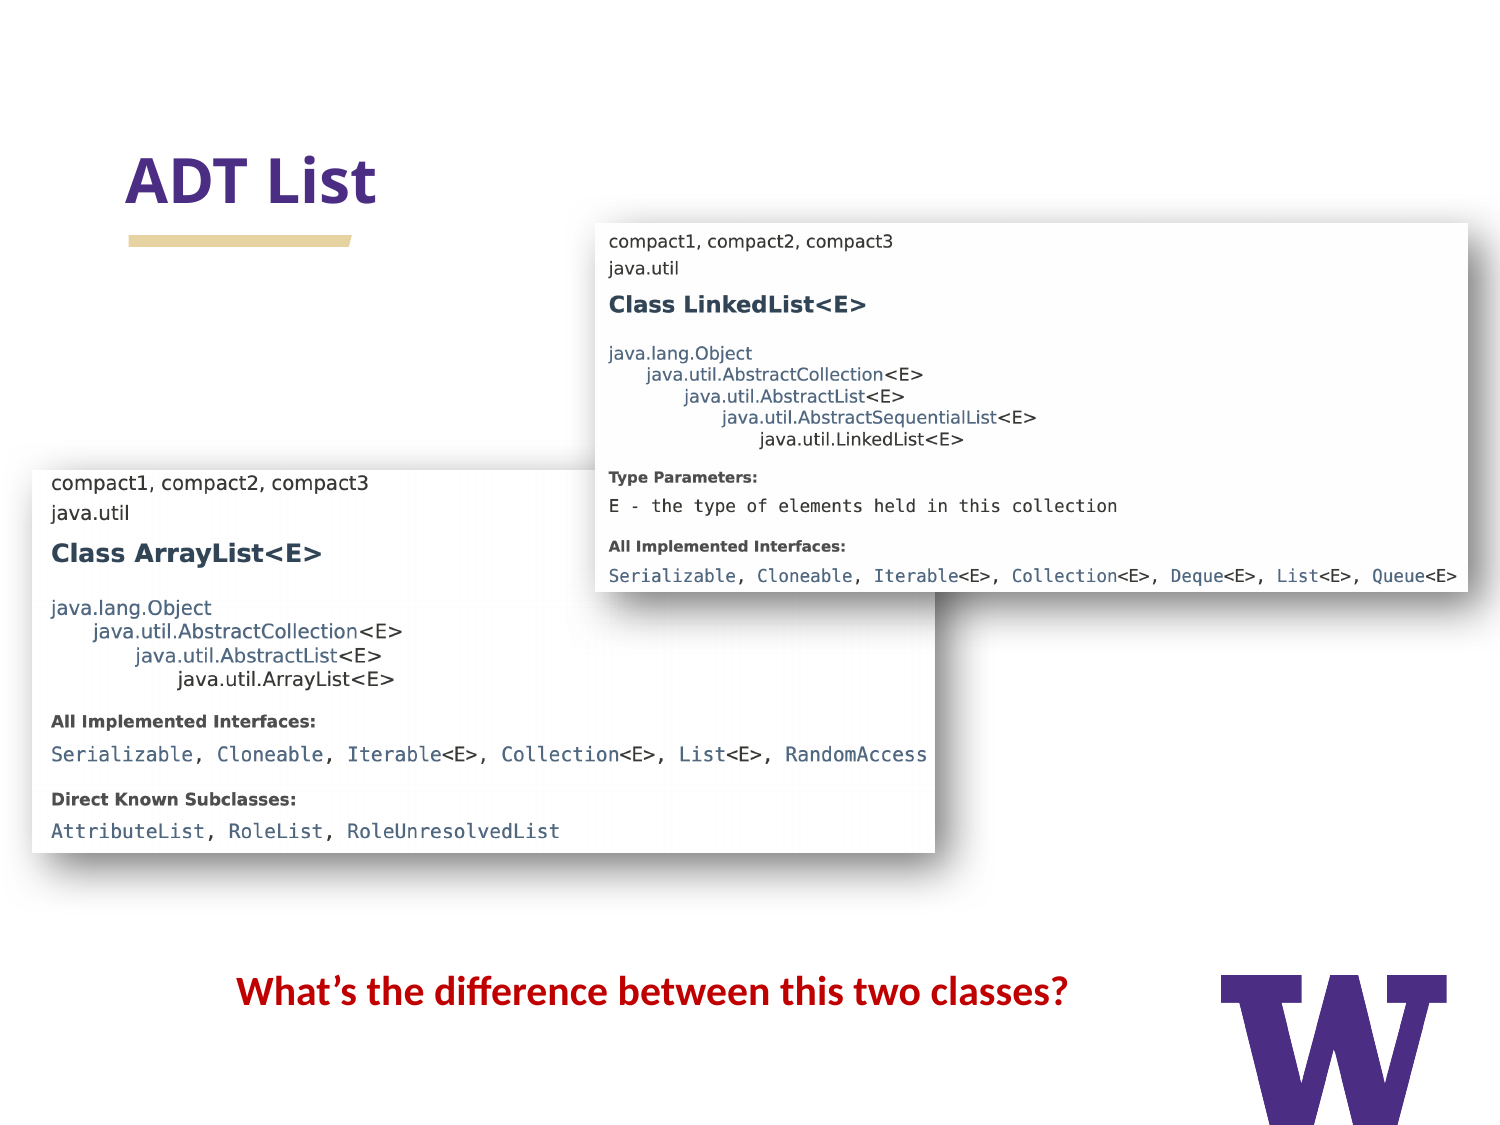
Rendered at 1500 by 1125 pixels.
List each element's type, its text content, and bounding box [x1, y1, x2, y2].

picture [32, 223, 1468, 854]
picture [128, 235, 352, 247]
text_box What’s the difference between this two classes? [221, 955, 1086, 1021]
title ADT List [110, 60, 1453, 224]
picture [1221, 975, 1447, 1125]
